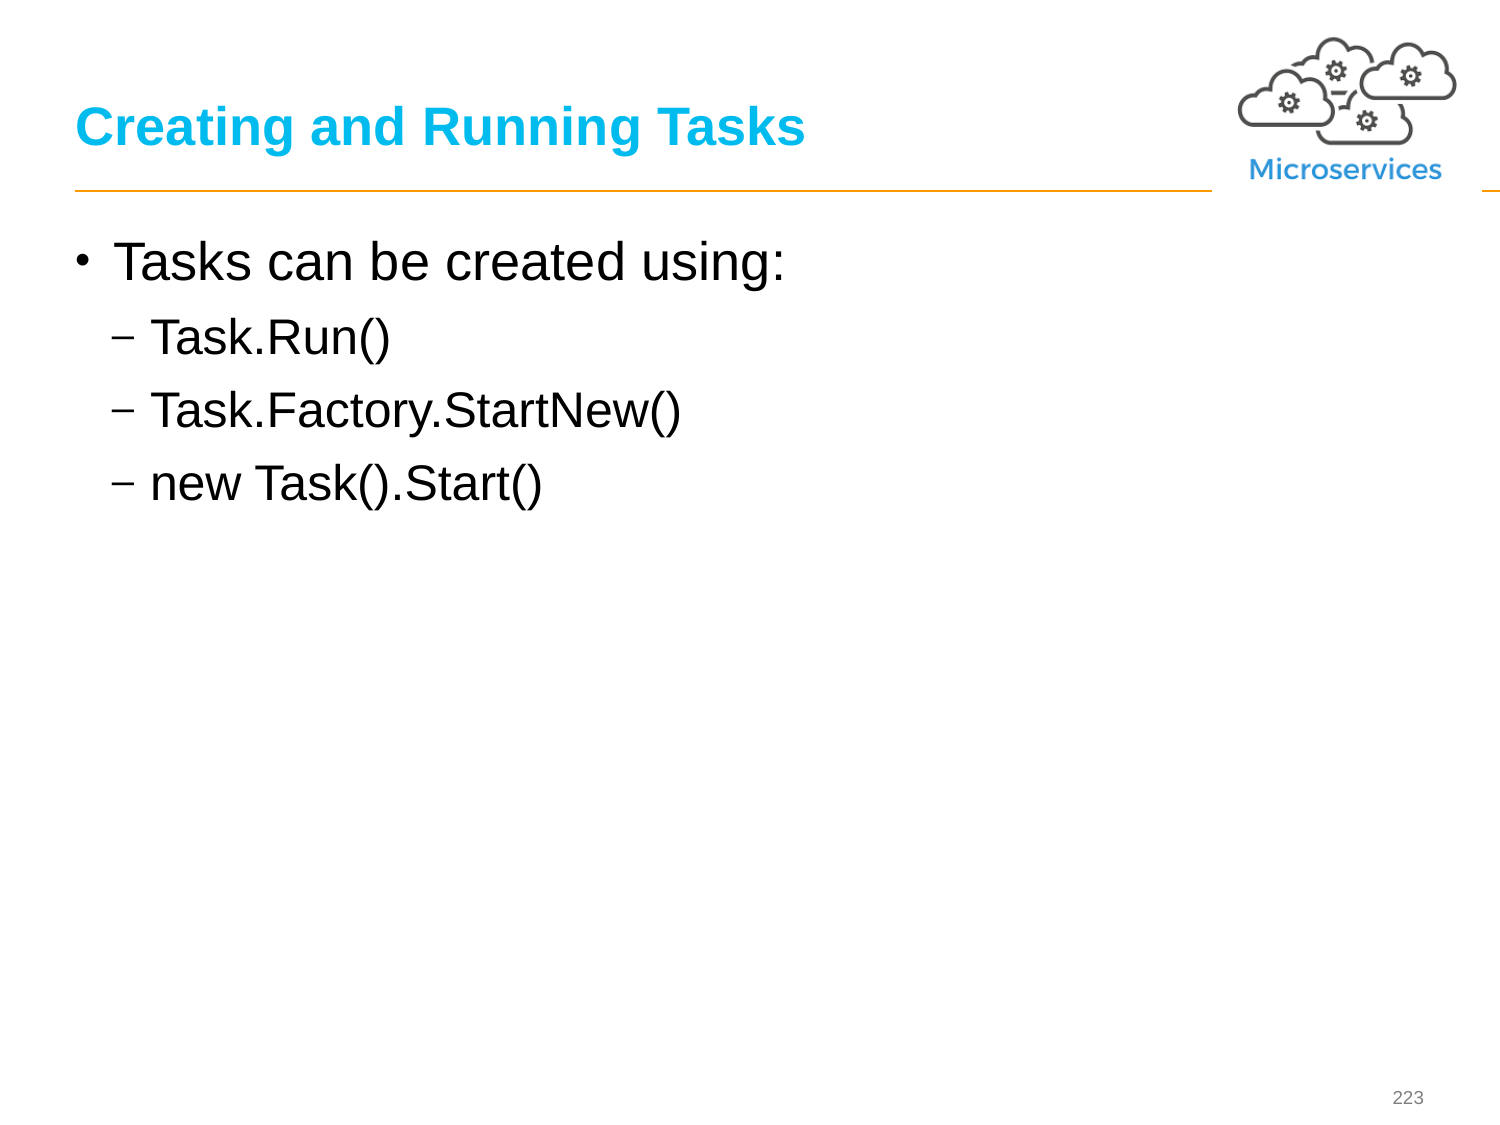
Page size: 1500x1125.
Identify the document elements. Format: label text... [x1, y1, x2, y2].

title Creating and Running Tasks [75, 27, 1422, 157]
list Tasks can be created using: Task.Run() Task.Factory.StartNew() new Task().Start() [75, 226, 1425, 1018]
picture [1212, 1, 1482, 203]
